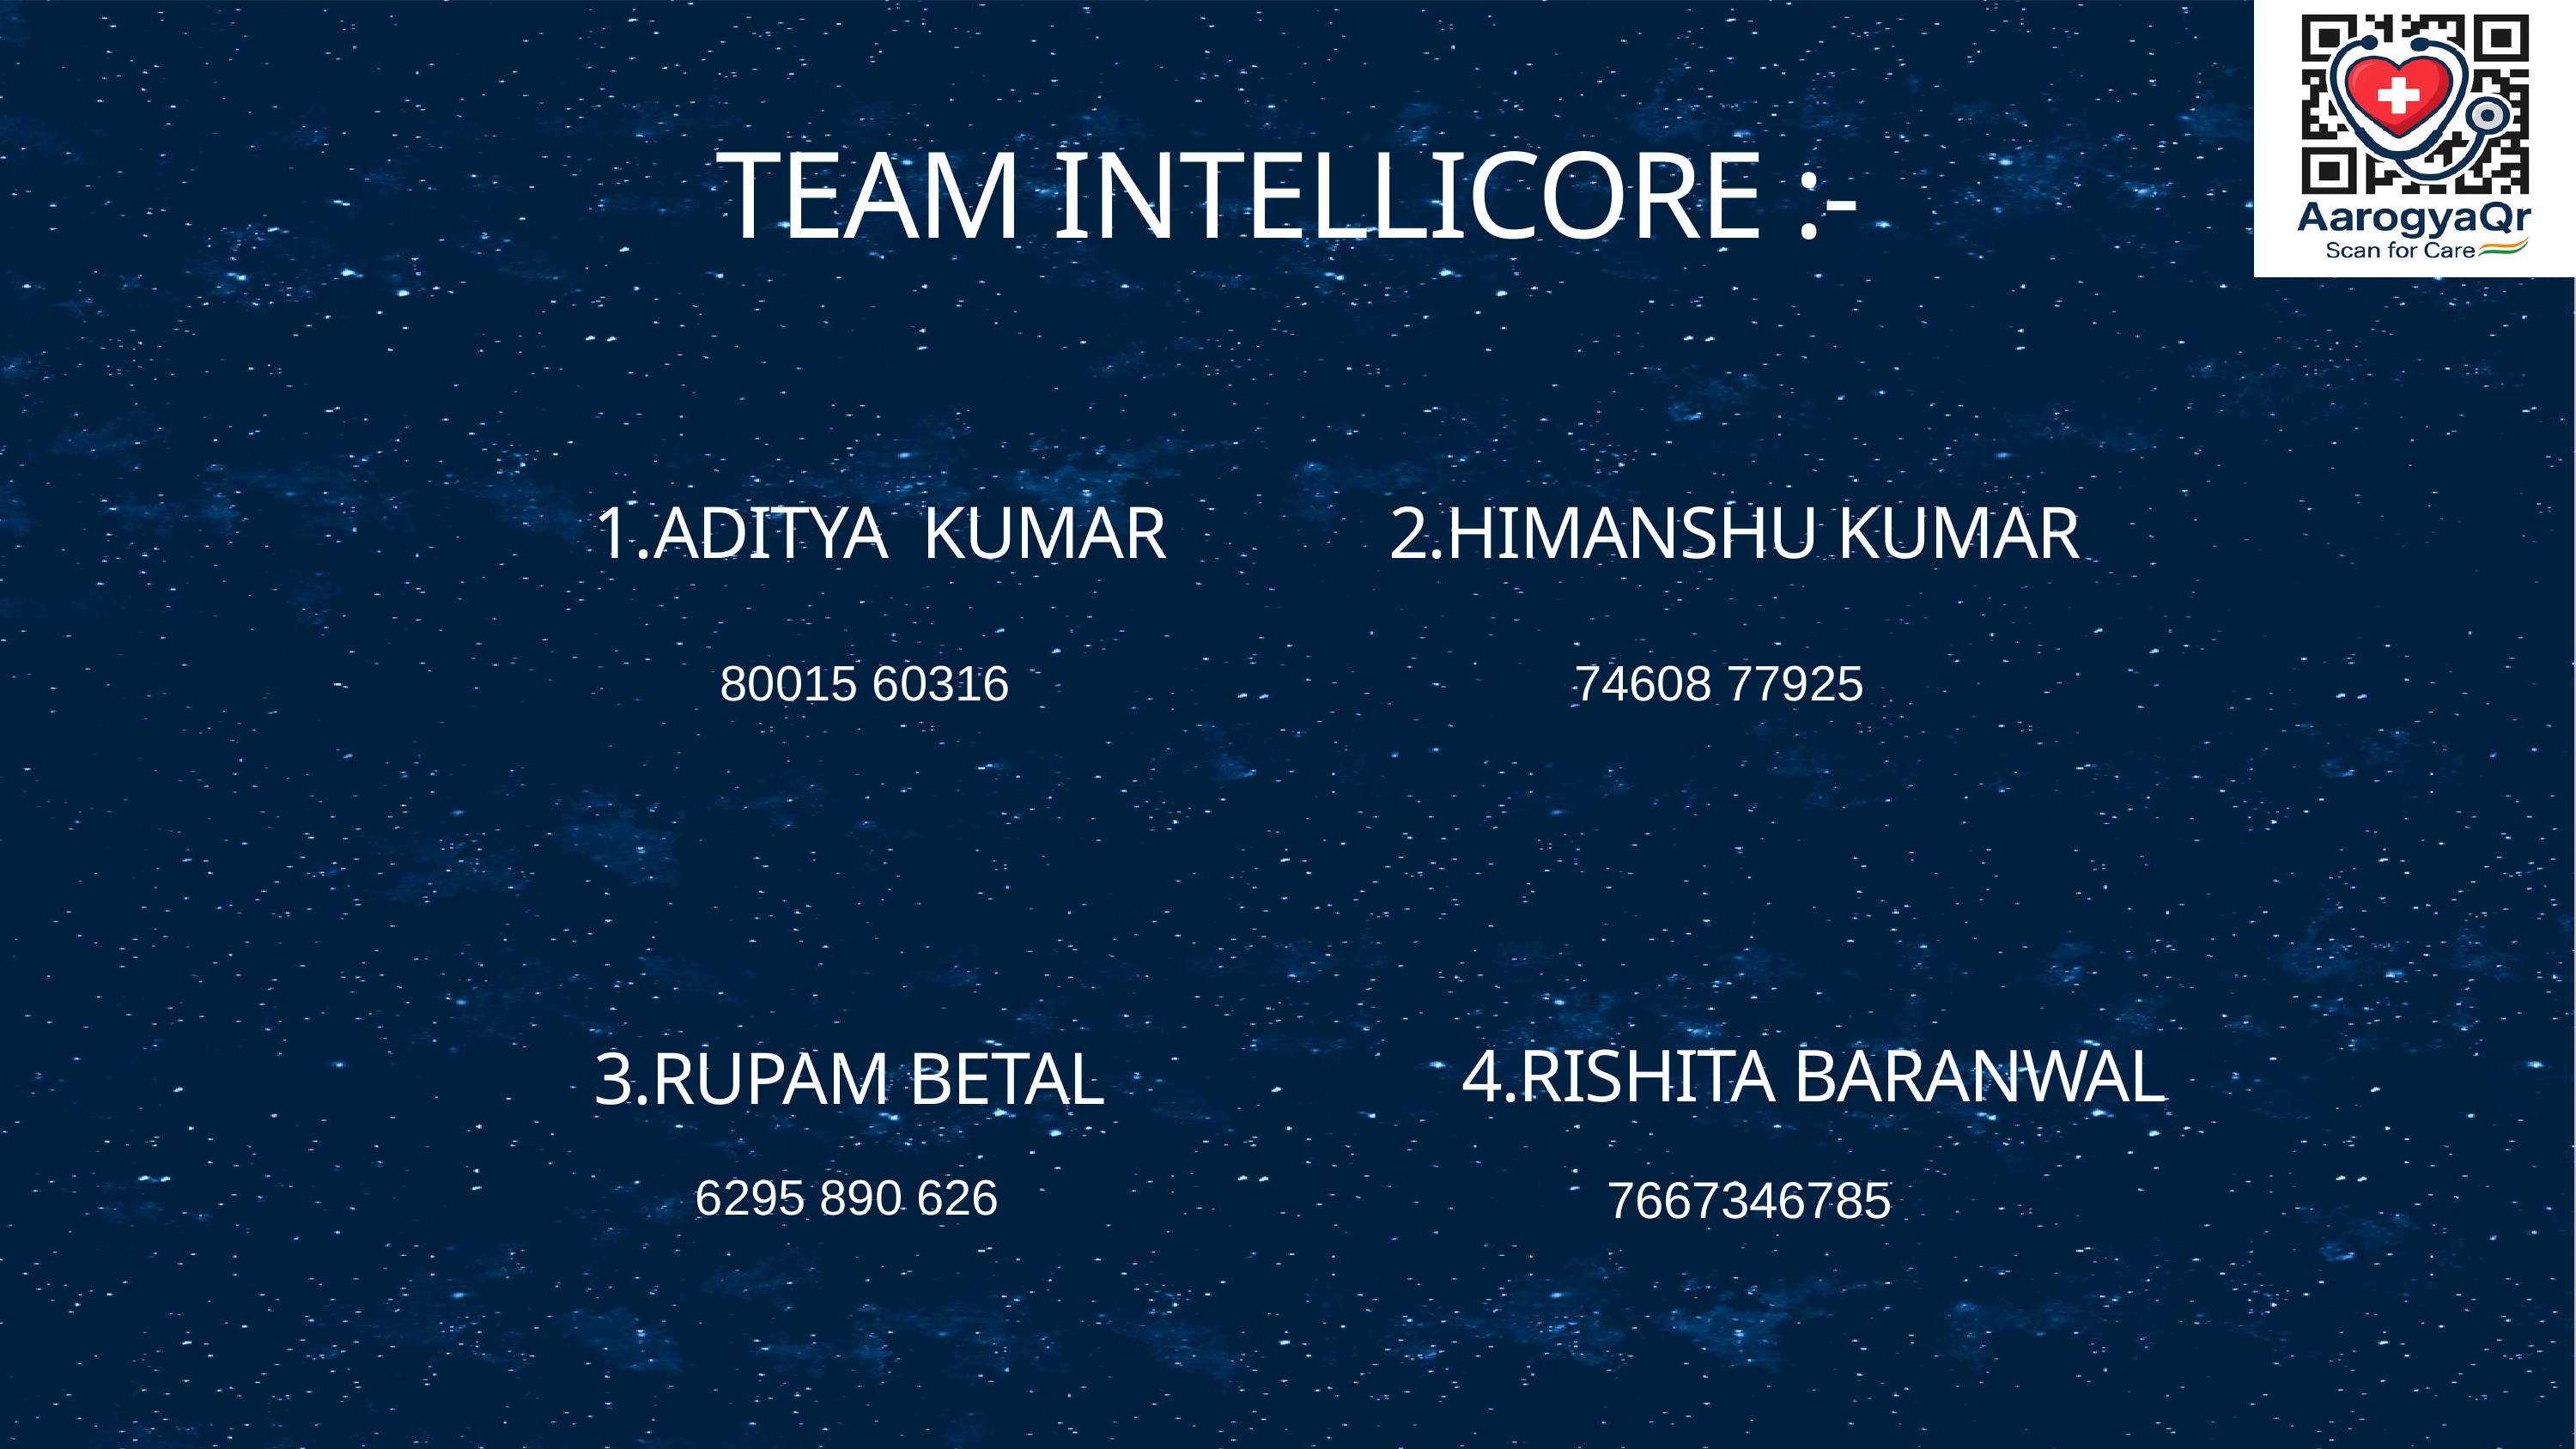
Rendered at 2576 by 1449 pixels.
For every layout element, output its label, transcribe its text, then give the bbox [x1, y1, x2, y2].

text_box 3.RUPAM BETAL [556, 1054, 1145, 1119]
text_box 2.HIMANSHU KUMAR [1331, 508, 2139, 573]
text_box 6295 890 626 [661, 1153, 1020, 1226]
text_box 80015 60316 [697, 639, 1020, 711]
text_box TEAM INTELLICORE :- [659, 154, 1917, 263]
text_box 4.RISHITA BARANWAL [1331, 1051, 2297, 1116]
text_box ADITYA KUMAR [532, 508, 1239, 573]
text_box 7667346785 [1605, 1155, 1893, 1229]
text_box [0, 0, 2576, 1449]
text_box 74608 77925 [1546, 639, 1893, 711]
text_box [2253, 0, 2576, 277]
